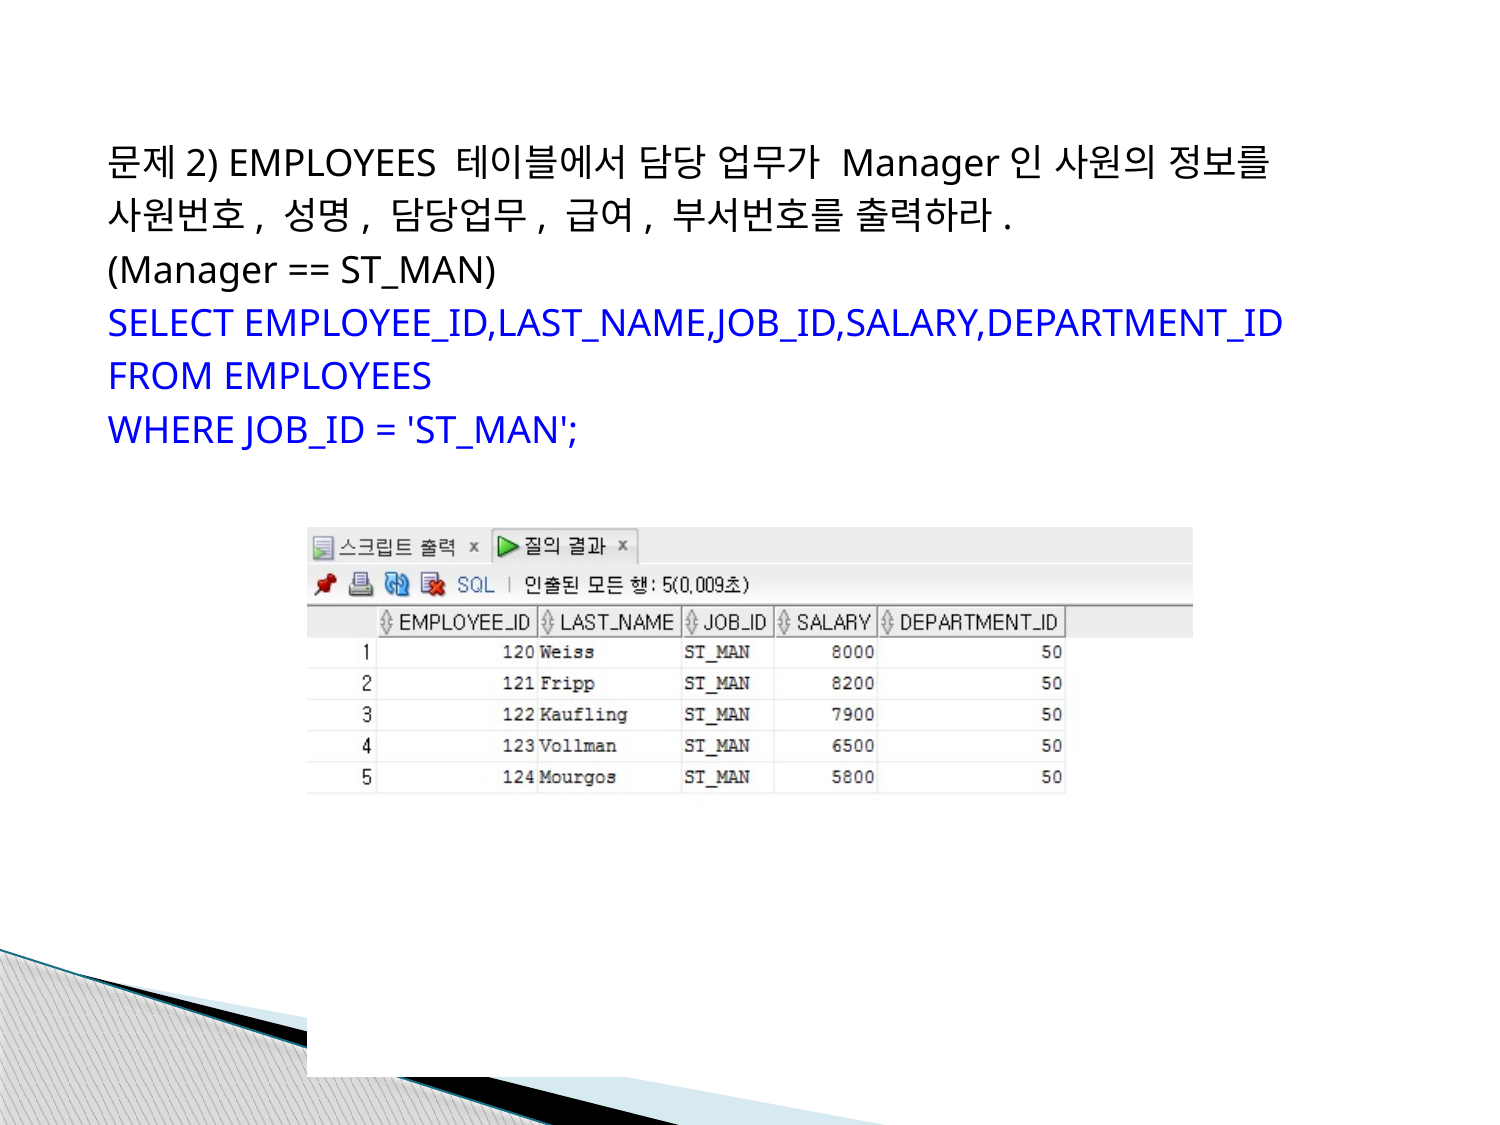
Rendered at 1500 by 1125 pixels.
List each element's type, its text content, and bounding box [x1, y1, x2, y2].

list 문제2) EMPLOYEES 테이블에서 담당 업무가 Manager인 사원의 정보를 사원번호, 성명, 담당업무, 급여, 부서번호를 출력하라. (Manager == ST_MAN) SELECT EMPLOYEE_ID,LAST_NAME,JOB_ID,SALARY,DEPARTMENT_ID FROM EMPLOYEES WHERE JOB_ID = 'ST_MAN'; [75, 78, 1425, 986]
picture [307, 526, 1193, 1078]
